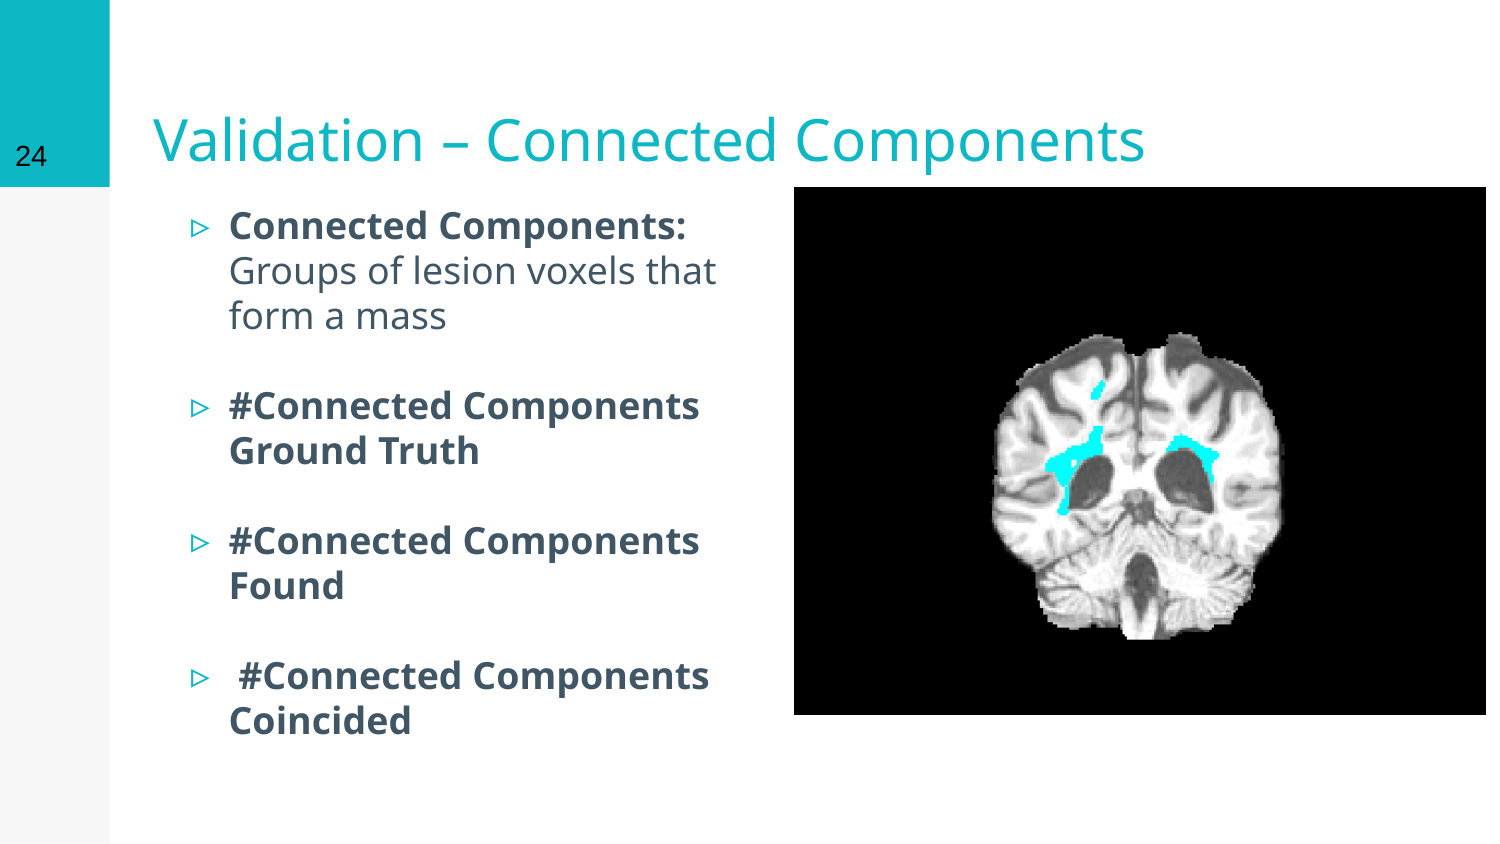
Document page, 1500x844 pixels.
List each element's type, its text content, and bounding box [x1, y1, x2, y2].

picture [793, 187, 1487, 715]
slide_number 24 [0, 0, 110, 187]
list Connected Components: Groups of lesion voxels that form a mass #Connected Components Ground Truth #Connected Components Found #Connected Components Coincided [138, 187, 795, 809]
title Validation – Connected Components [138, 0, 1395, 187]
